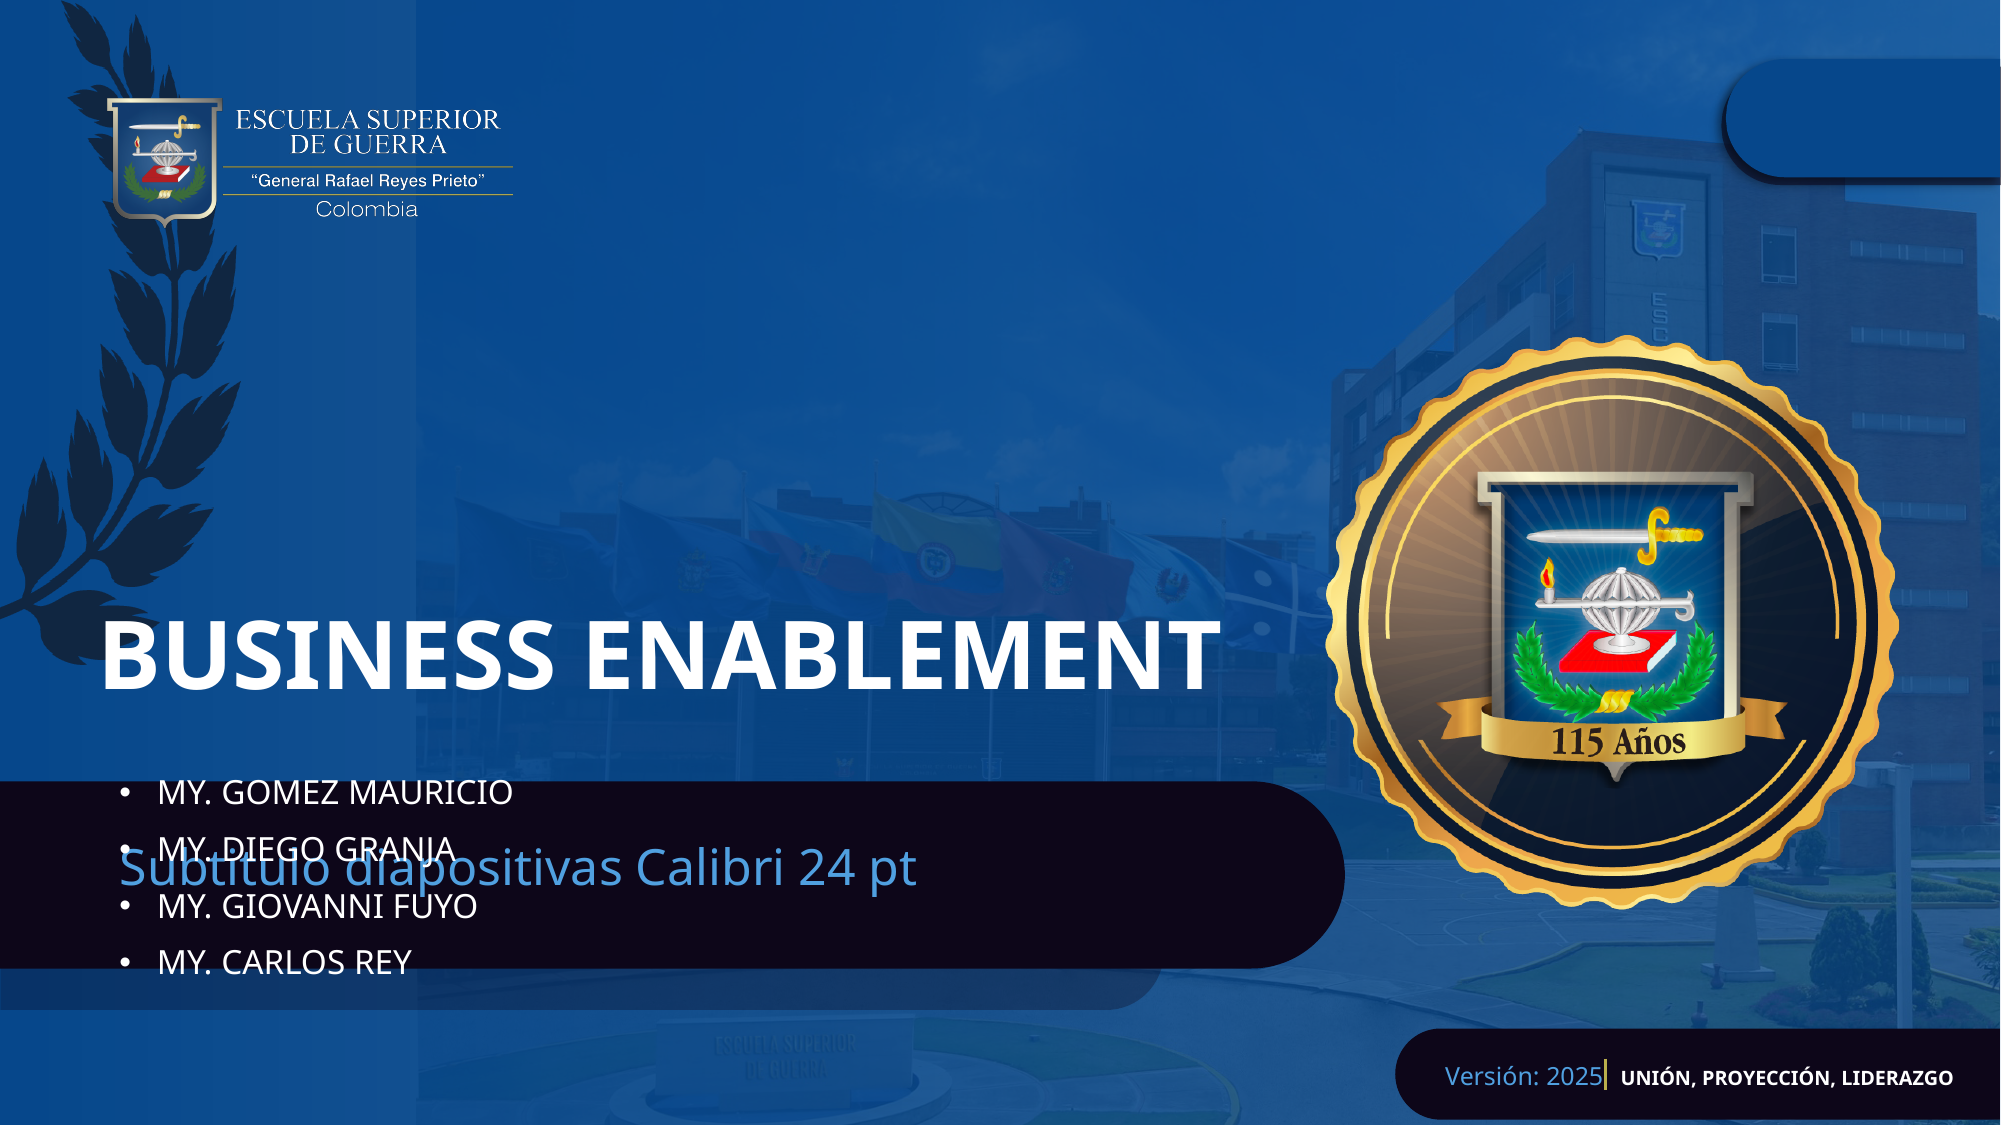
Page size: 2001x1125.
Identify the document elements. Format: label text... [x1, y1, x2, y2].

picture [1186, 195, 2001, 1048]
title BUSINESS ENABLEMENT [82, 457, 1286, 717]
picture [0, 0, 513, 728]
text_box MY. GOMEZ MAURICIO MY. DIEGO GRANJA MY. GIOVANNI FUYO MY. CARLOS REY [104, 768, 1264, 1103]
